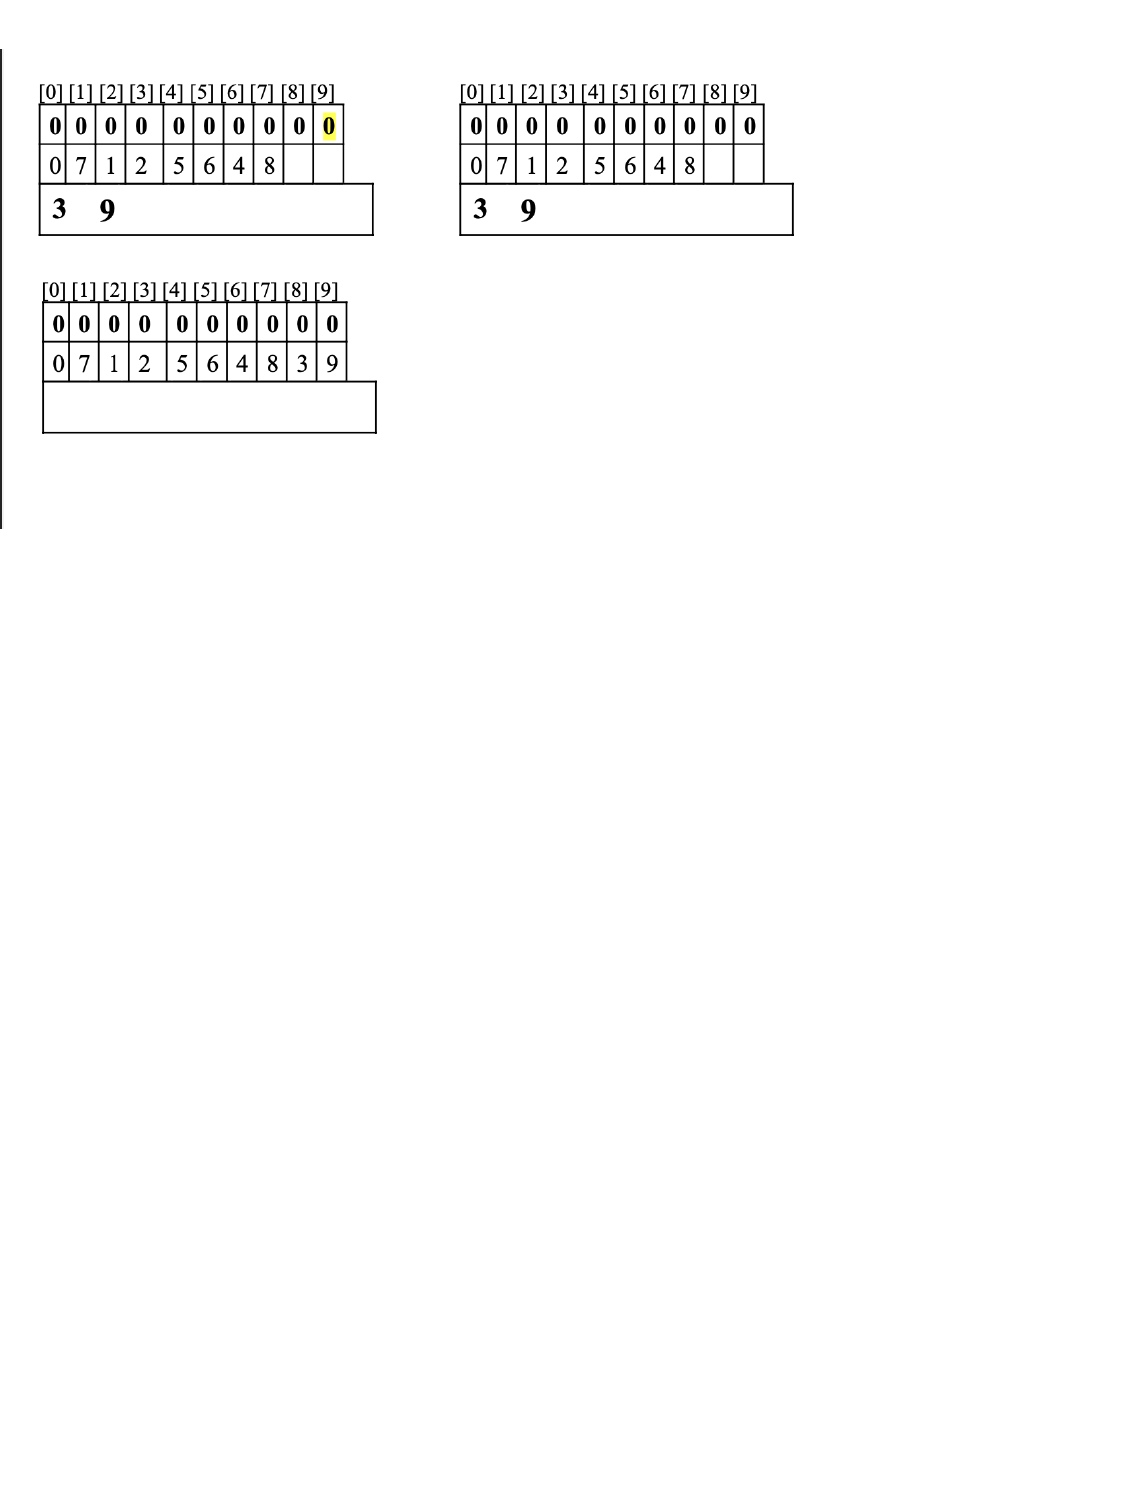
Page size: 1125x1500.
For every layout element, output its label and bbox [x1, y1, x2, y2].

list [0, 49, 957, 529]
